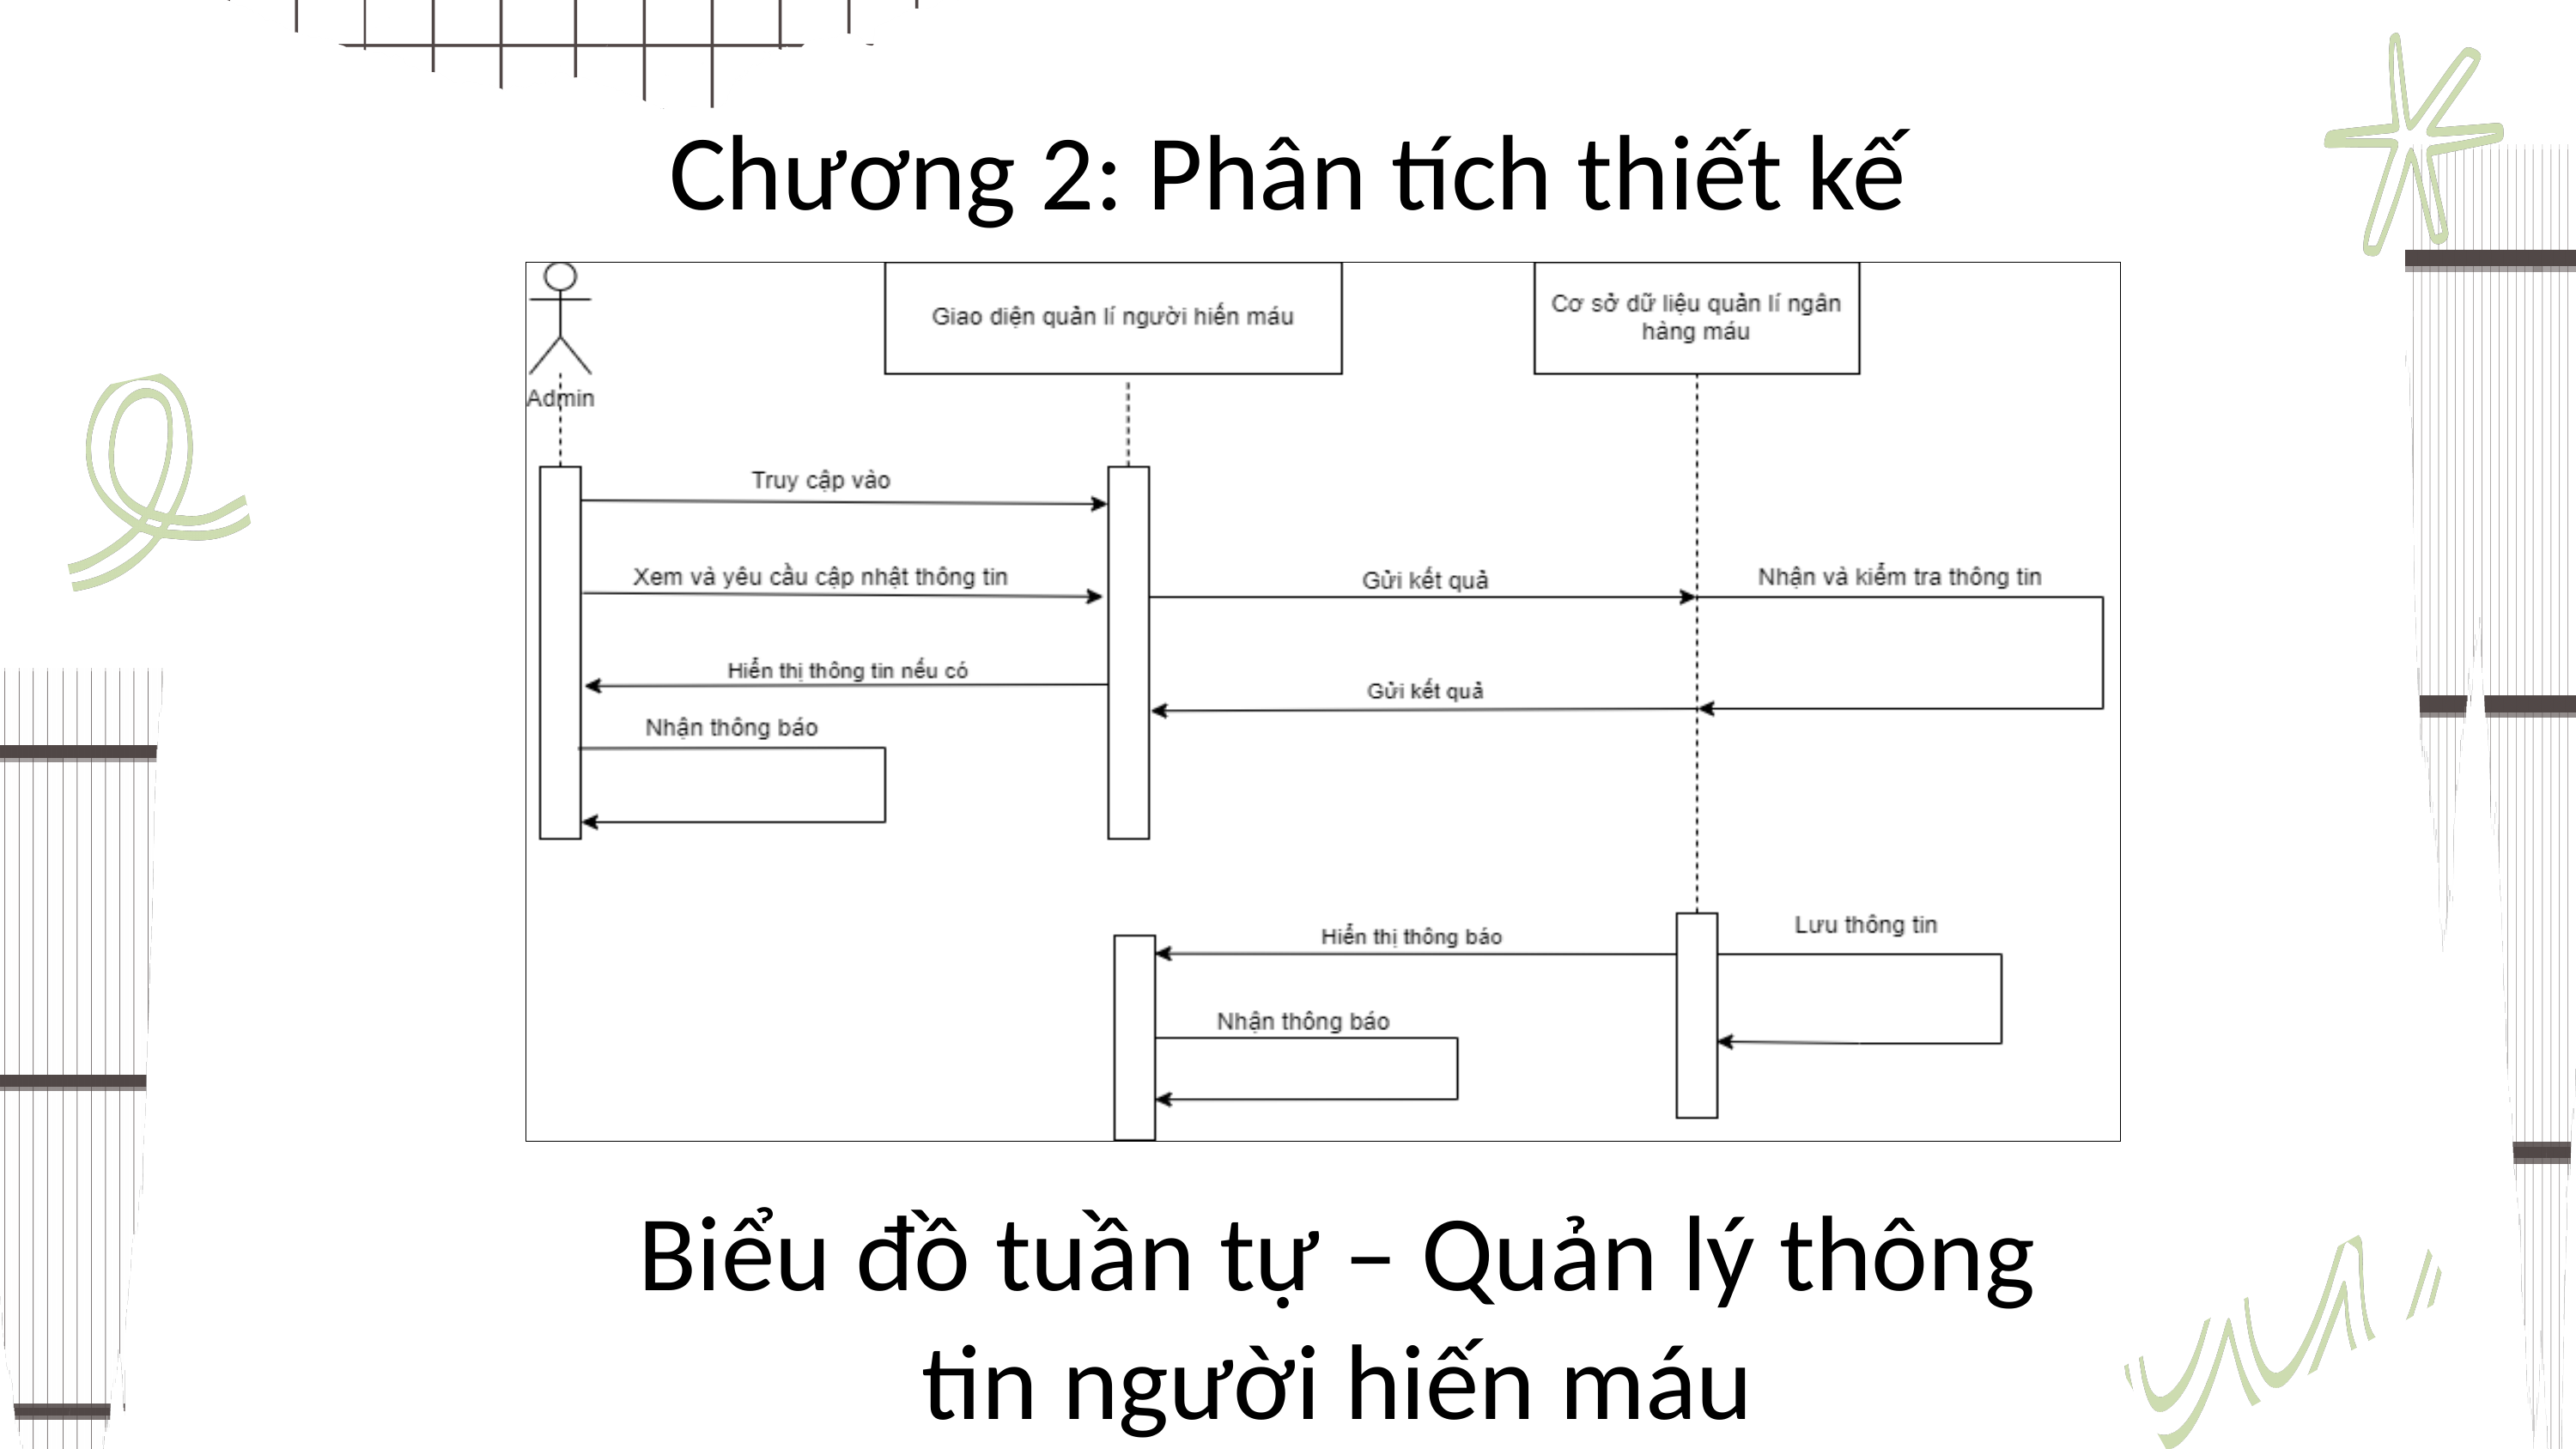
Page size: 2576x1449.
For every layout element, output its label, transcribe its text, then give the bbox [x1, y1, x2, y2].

picture [526, 262, 2121, 1142]
text_box [0, 0, 1057, 110]
text_box [0, 668, 163, 1449]
text_box [32, 361, 258, 593]
text_box [2324, 33, 2504, 257]
text_box [2120, 1208, 2454, 1449]
text_box Chương 2: Phân tích thiết kế [416, 95, 2160, 238]
text_box [2405, 144, 2576, 1449]
text_box Biểu đồ tuần tự – Quản lý thông tin người hiến máu [595, 1176, 2081, 1447]
